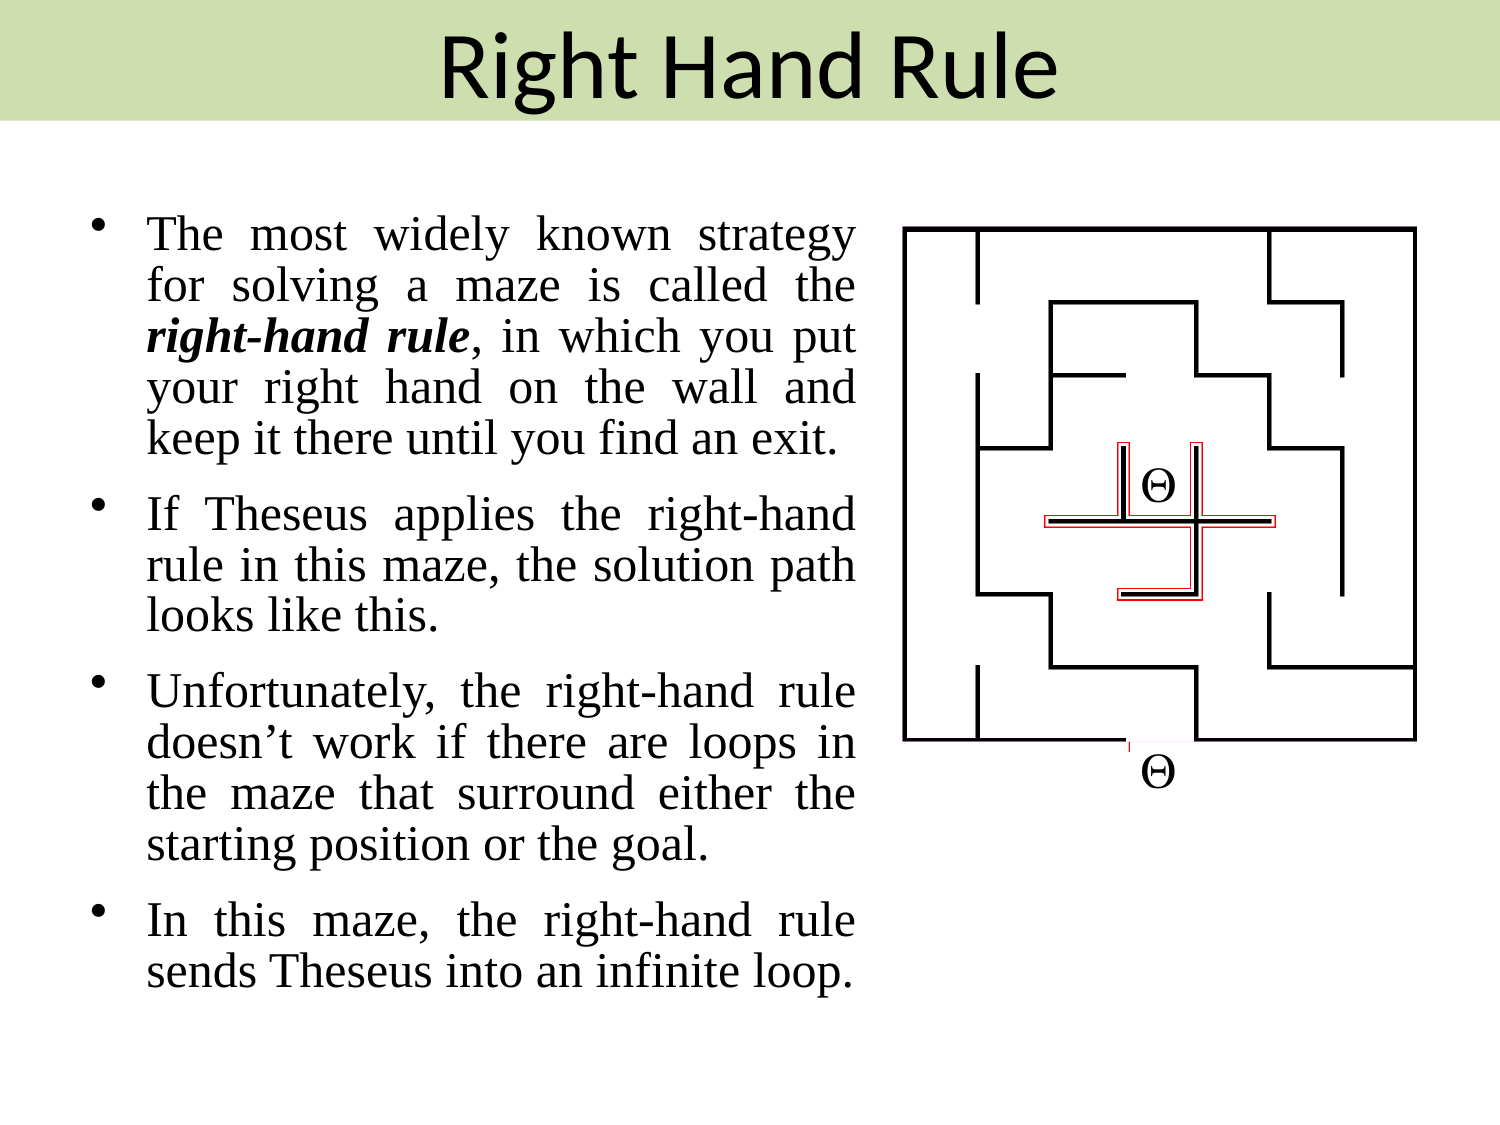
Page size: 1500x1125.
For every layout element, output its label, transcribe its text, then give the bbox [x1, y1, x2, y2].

text_box Right Hand Rule [0, 0, 1500, 121]
text_box  [1124, 767, 1188, 807]
picture [892, 216, 1426, 759]
text_box The most widely known strategy for solving a maze is called the right-hand rule, in which you put your right hand on the wall and keep it there until you find an exit. If Theseus applies the right-hand rule in this maze, the solution path looks like this. Unfortunately, the right-hand rule doesn’t work if there are loops in the maze that surround either the starting position or the goal. In this maze, the right-hand rule sends Theseus into an infinite loop. [75, 202, 872, 1075]
